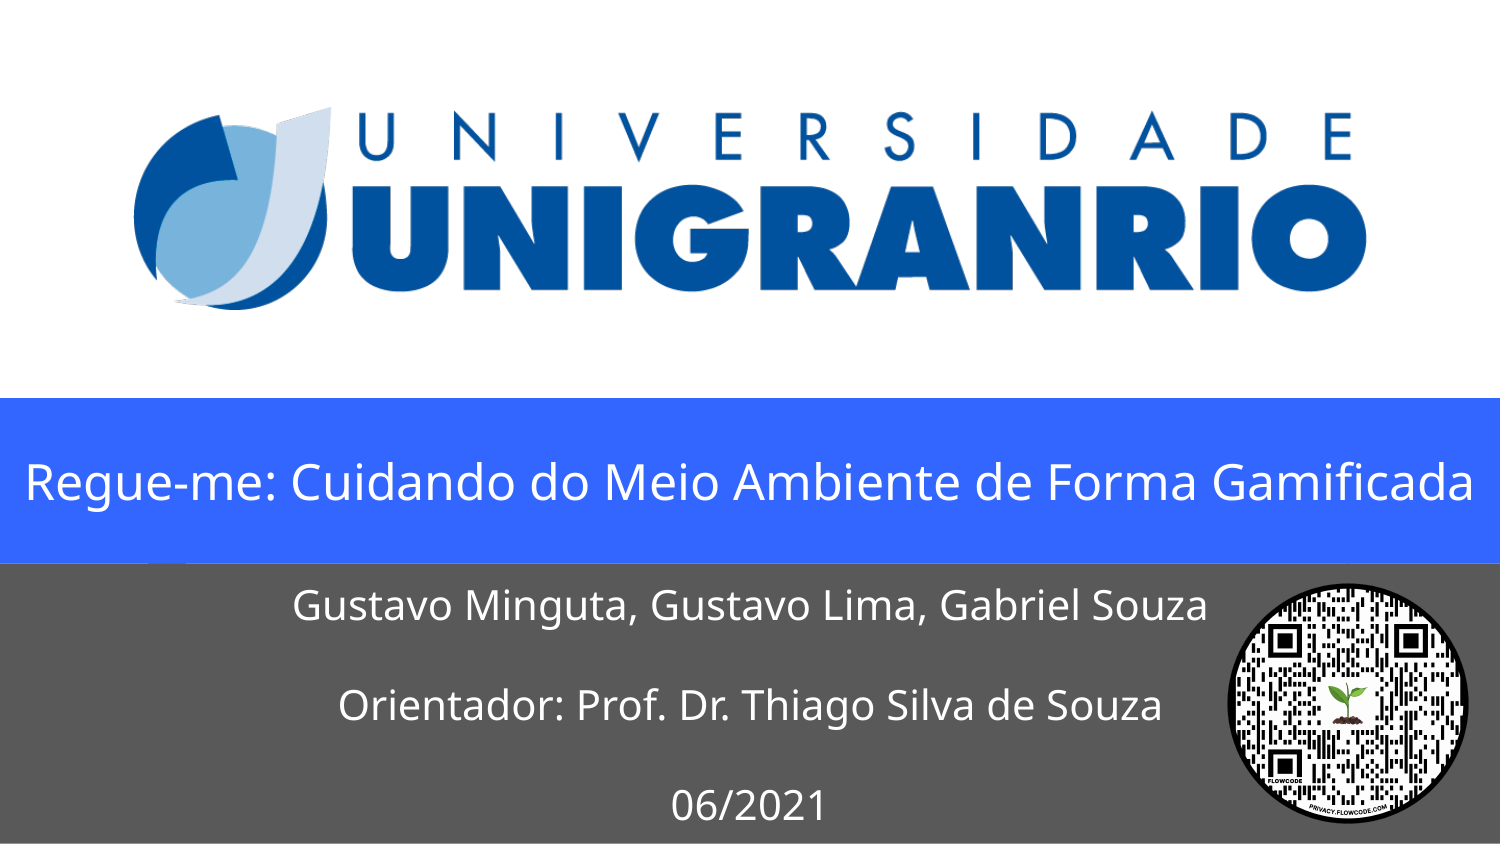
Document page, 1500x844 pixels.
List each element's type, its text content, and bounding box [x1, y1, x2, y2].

text_box Gustavo Minguta, Gustavo Lima, Gabriel Souza Orientador: Prof. Dr. Thiago Silva de Souza 06/2021 [0, 564, 1500, 844]
picture [1222, 577, 1474, 830]
text_box [0, 0, 1500, 398]
text_box Regue-me: Cuidando do Meio Ambiente de Forma Gamificada [0, 398, 1500, 564]
picture [133, 107, 1367, 311]
